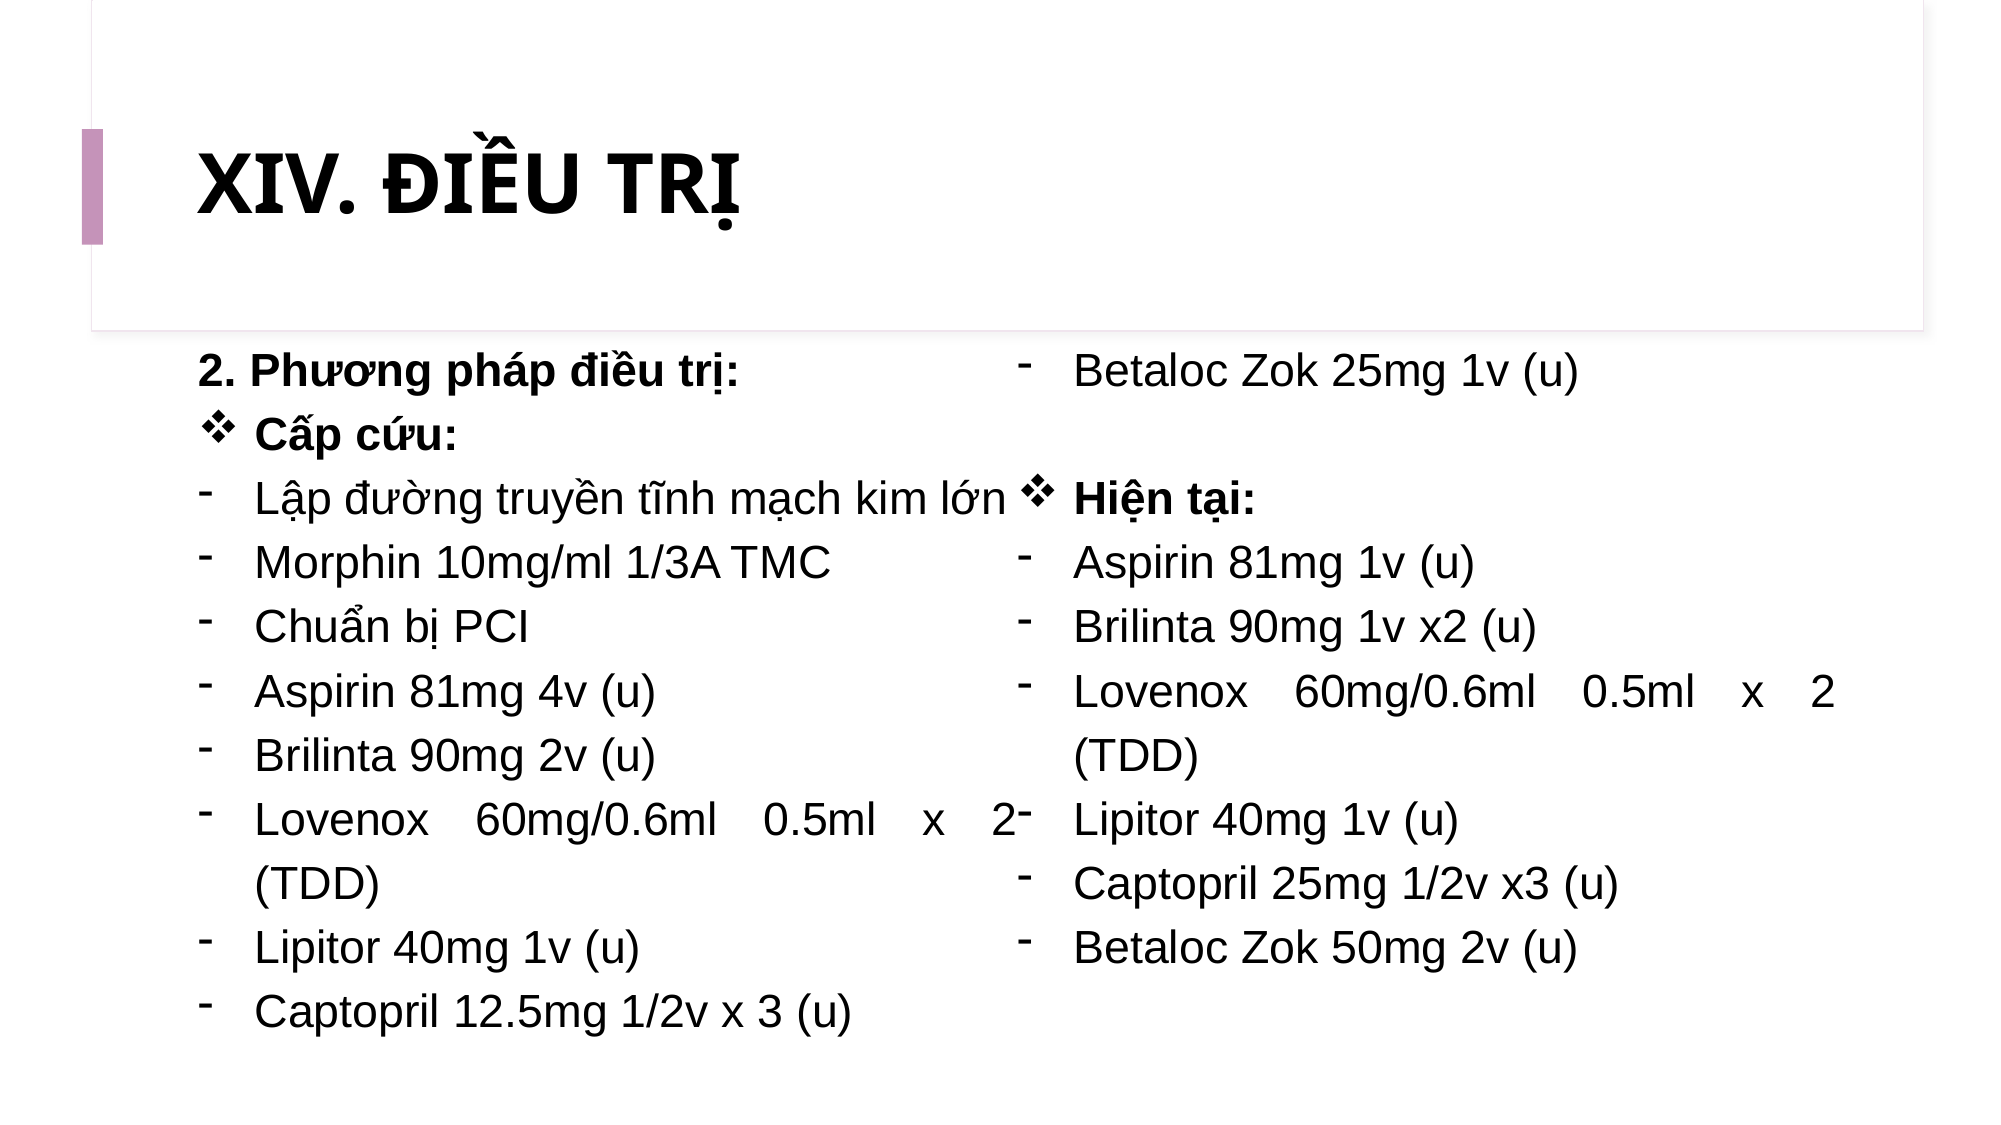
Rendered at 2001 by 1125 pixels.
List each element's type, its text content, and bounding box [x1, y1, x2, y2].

list 2. Phương pháp điều trị: Cấp cứu: Lập đường truyền tĩnh mạch kim lớn Morphin 10mg/ml 1/3A TMC Chuẩn bị PCI Aspirin 81mg 4v (u) Brilinta 90mg 2v (u) Lovenox 60mg/0.6ml 0.5ml x 2 (TDD) Lipitor 40mg 1v (u) Captopril 12.5mg 1/2v x 3 (u) Betaloc Zok 25mg 1v (u) Hiện tại: Aspirin 81mg 1v (u) Brilinta 90mg 1v x2 (u) Lovenox 60mg/0.6ml 0.5ml x 2 (TDD) Lipitor 40mg 1v (u) Captopril 25mg 1/2v x3 (u) Betaloc Zok 50mg 2v (u) [183, 324, 1851, 1065]
title XIV. ĐIỀU TRỊ [183, 90, 1851, 284]
